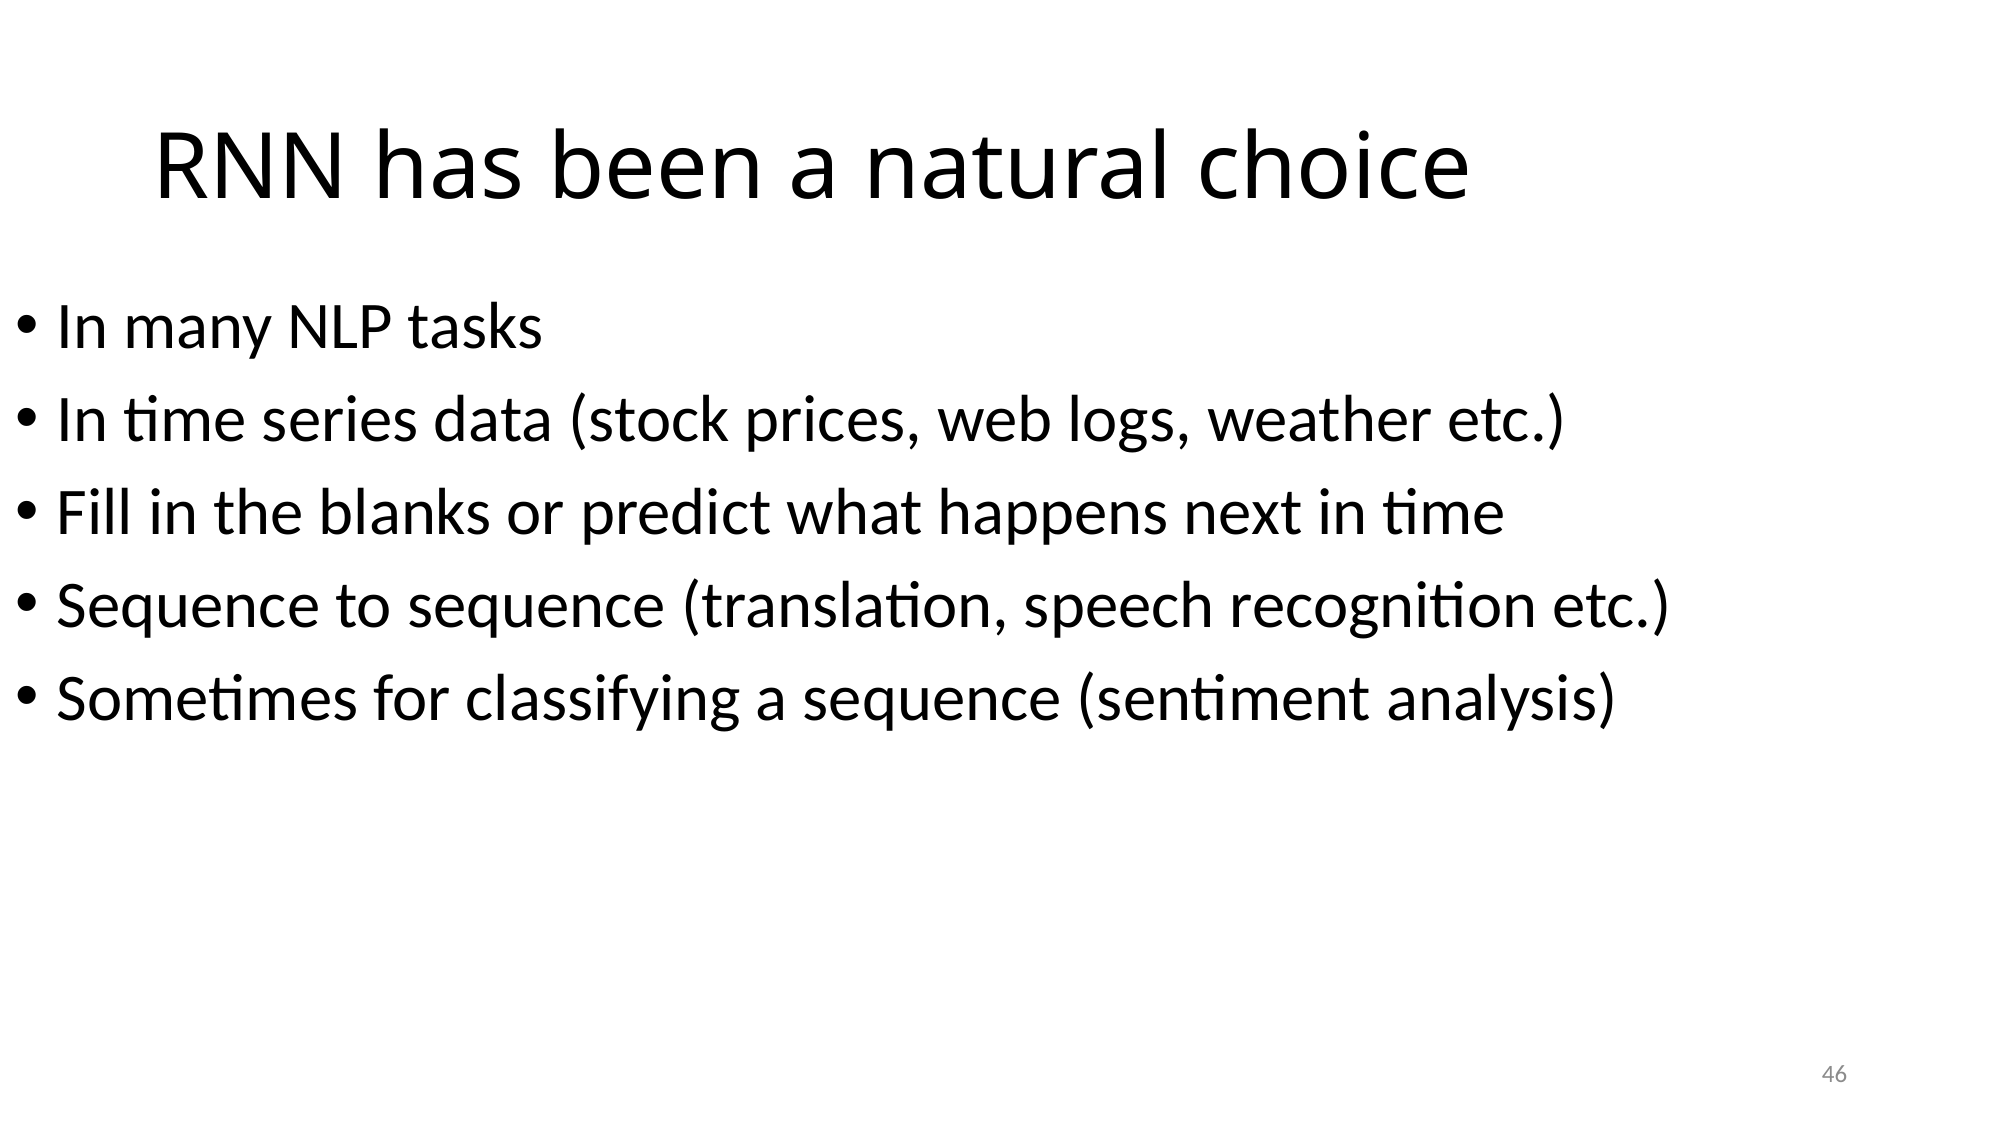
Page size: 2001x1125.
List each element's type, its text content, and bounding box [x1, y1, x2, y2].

slide_number 46 [1412, 1042, 1863, 1103]
title RNN has been a natural choice [137, 59, 1863, 183]
list In many NLP tasks In time series data (stock prices, web logs, weather etc.) Fill in the blanks or predict what happens next in time Sequence to sequence (translation, speech recognition etc.) Sometimes for classifying a sequence (sentiment analysis) [0, 183, 2000, 1125]
